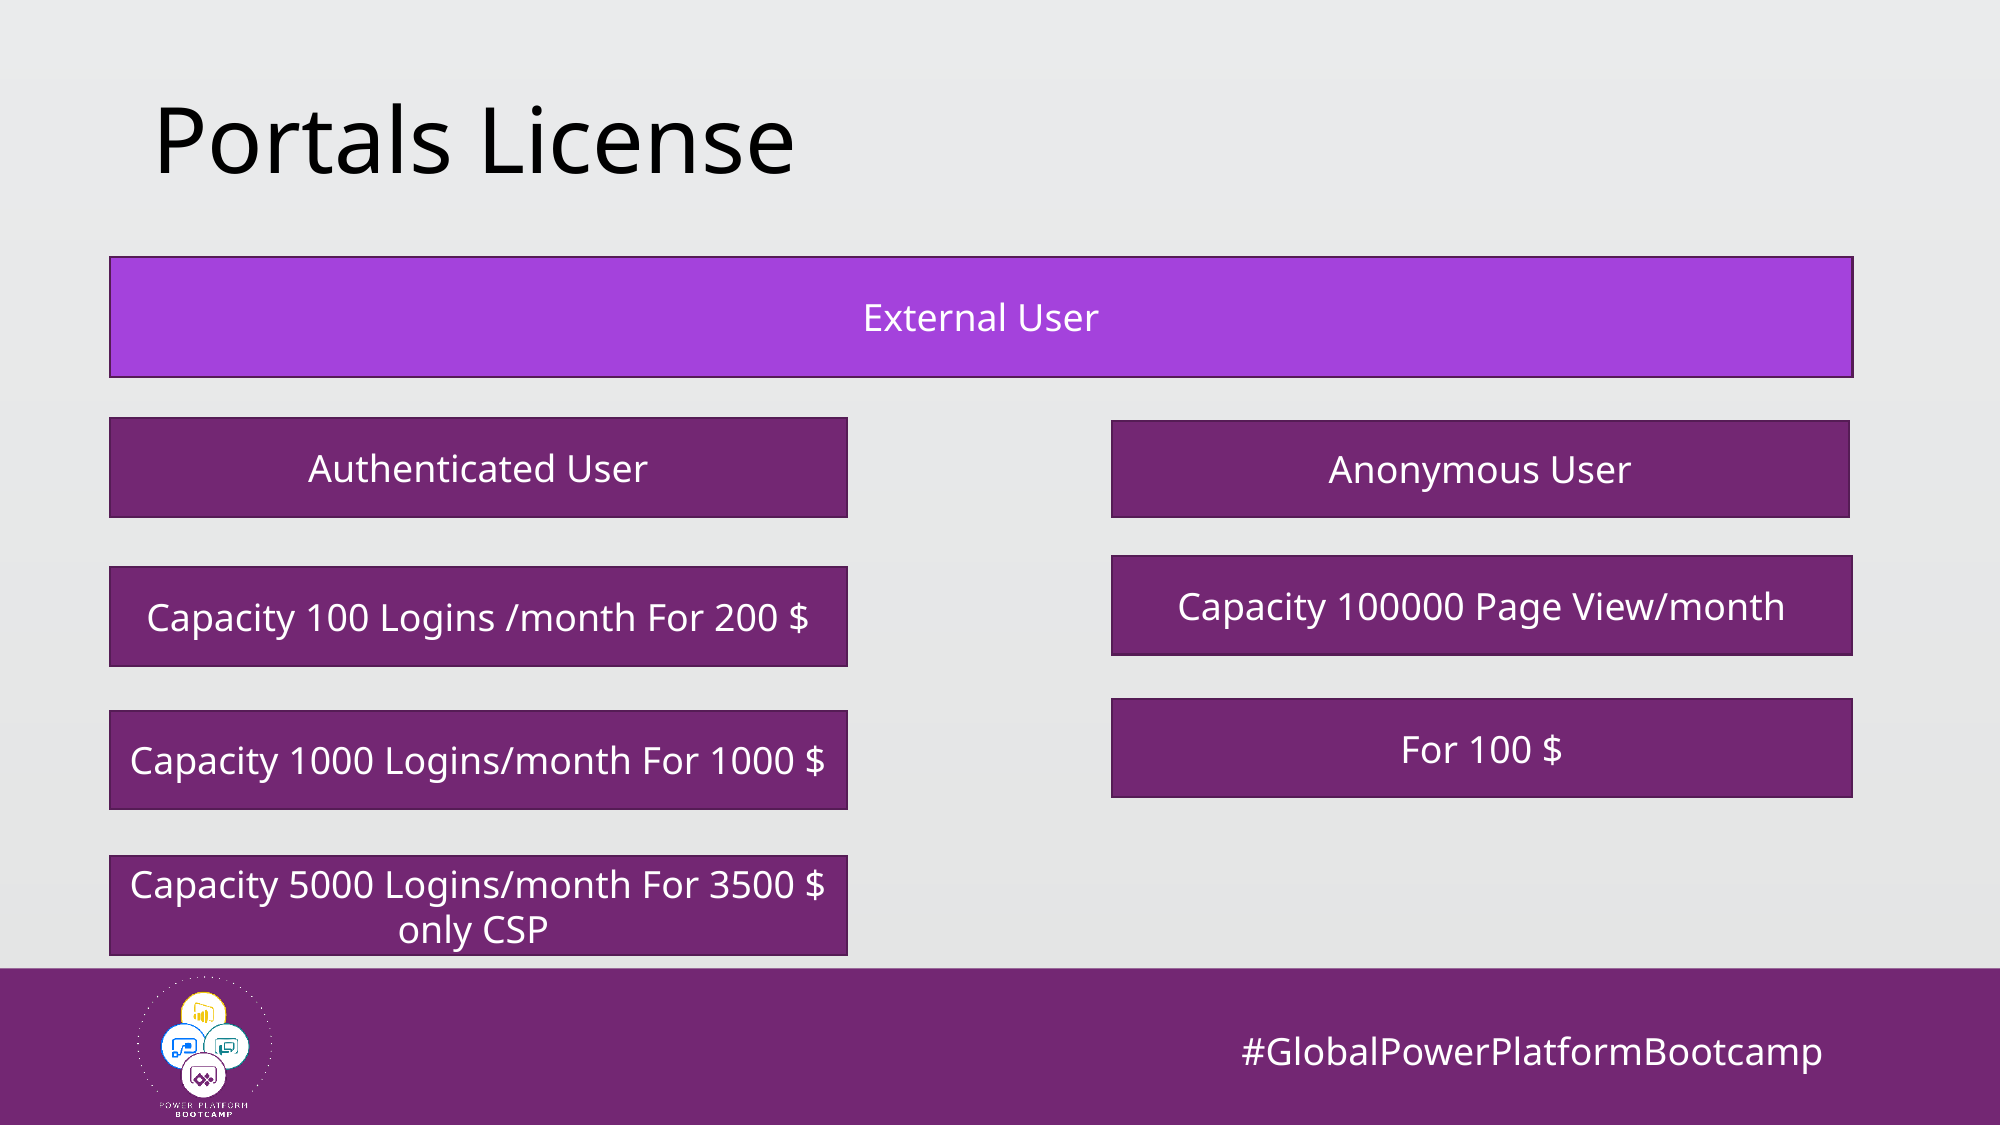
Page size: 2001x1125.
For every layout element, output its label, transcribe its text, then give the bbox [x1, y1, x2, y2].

text_box Capacity 1000 Logins/month For 1000 $ [109, 710, 848, 810]
text_box Capacity 100 Logins /month For 200 $ [109, 566, 848, 667]
title Portals License [137, 59, 1863, 229]
text_box External User [109, 256, 1854, 378]
picture [137, 976, 272, 1117]
text_box Authenticated User [109, 417, 848, 518]
text_box Capacity 5000 Logins/month For 3500 $ only CSP [109, 855, 848, 956]
text_box Capacity 100000 Page View/month [1111, 555, 1853, 656]
text_box Anonymous User [1111, 420, 1850, 518]
text_box For 100 $ [1111, 698, 1853, 798]
